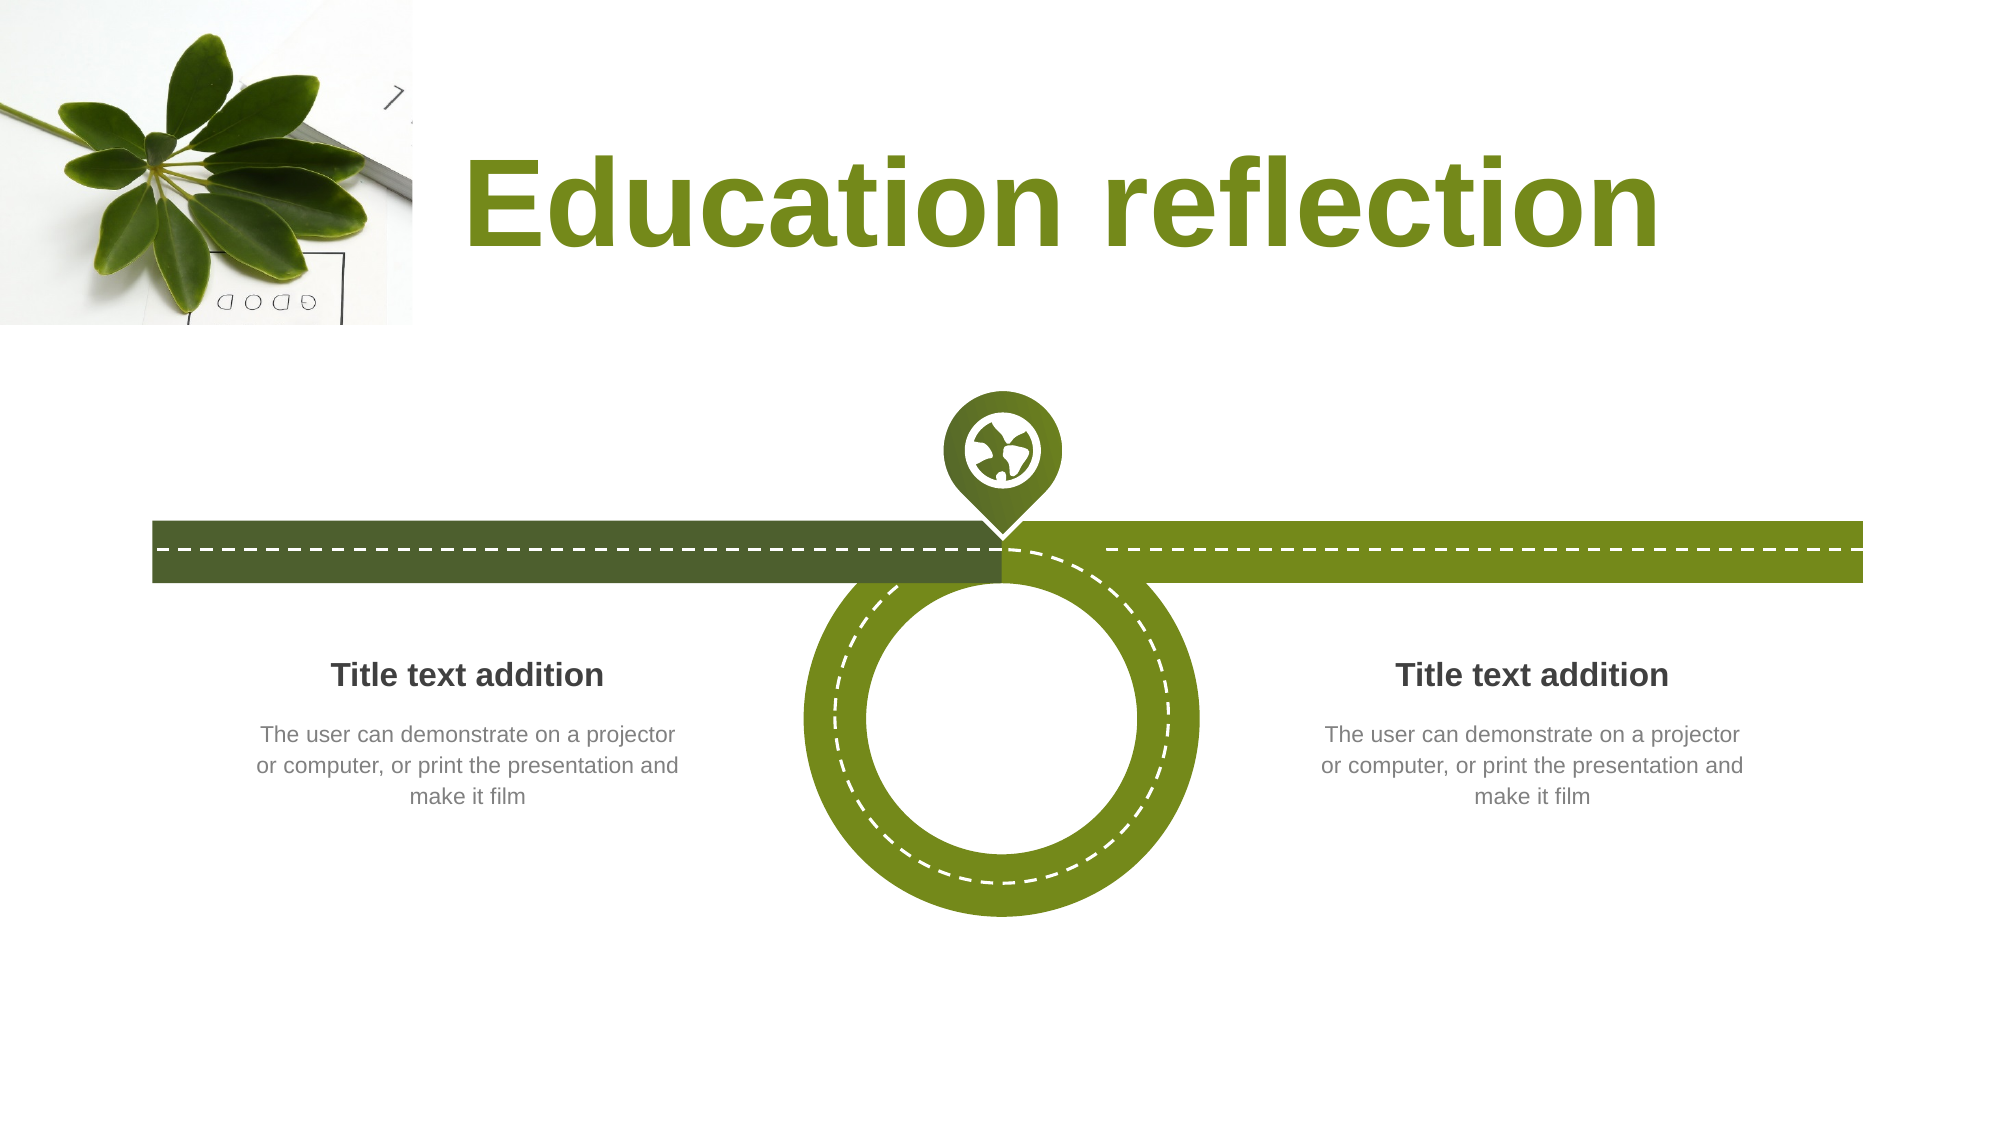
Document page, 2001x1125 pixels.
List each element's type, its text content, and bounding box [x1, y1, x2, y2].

picture [0, 0, 413, 325]
text_box [845, 777, 1158, 886]
text_box [940, 387, 1066, 540]
text_box [834, 549, 1169, 884]
text_box [964, 412, 1041, 489]
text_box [1302, 645, 1763, 833]
text_box Education reflection [447, 114, 1679, 279]
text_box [238, 645, 698, 833]
